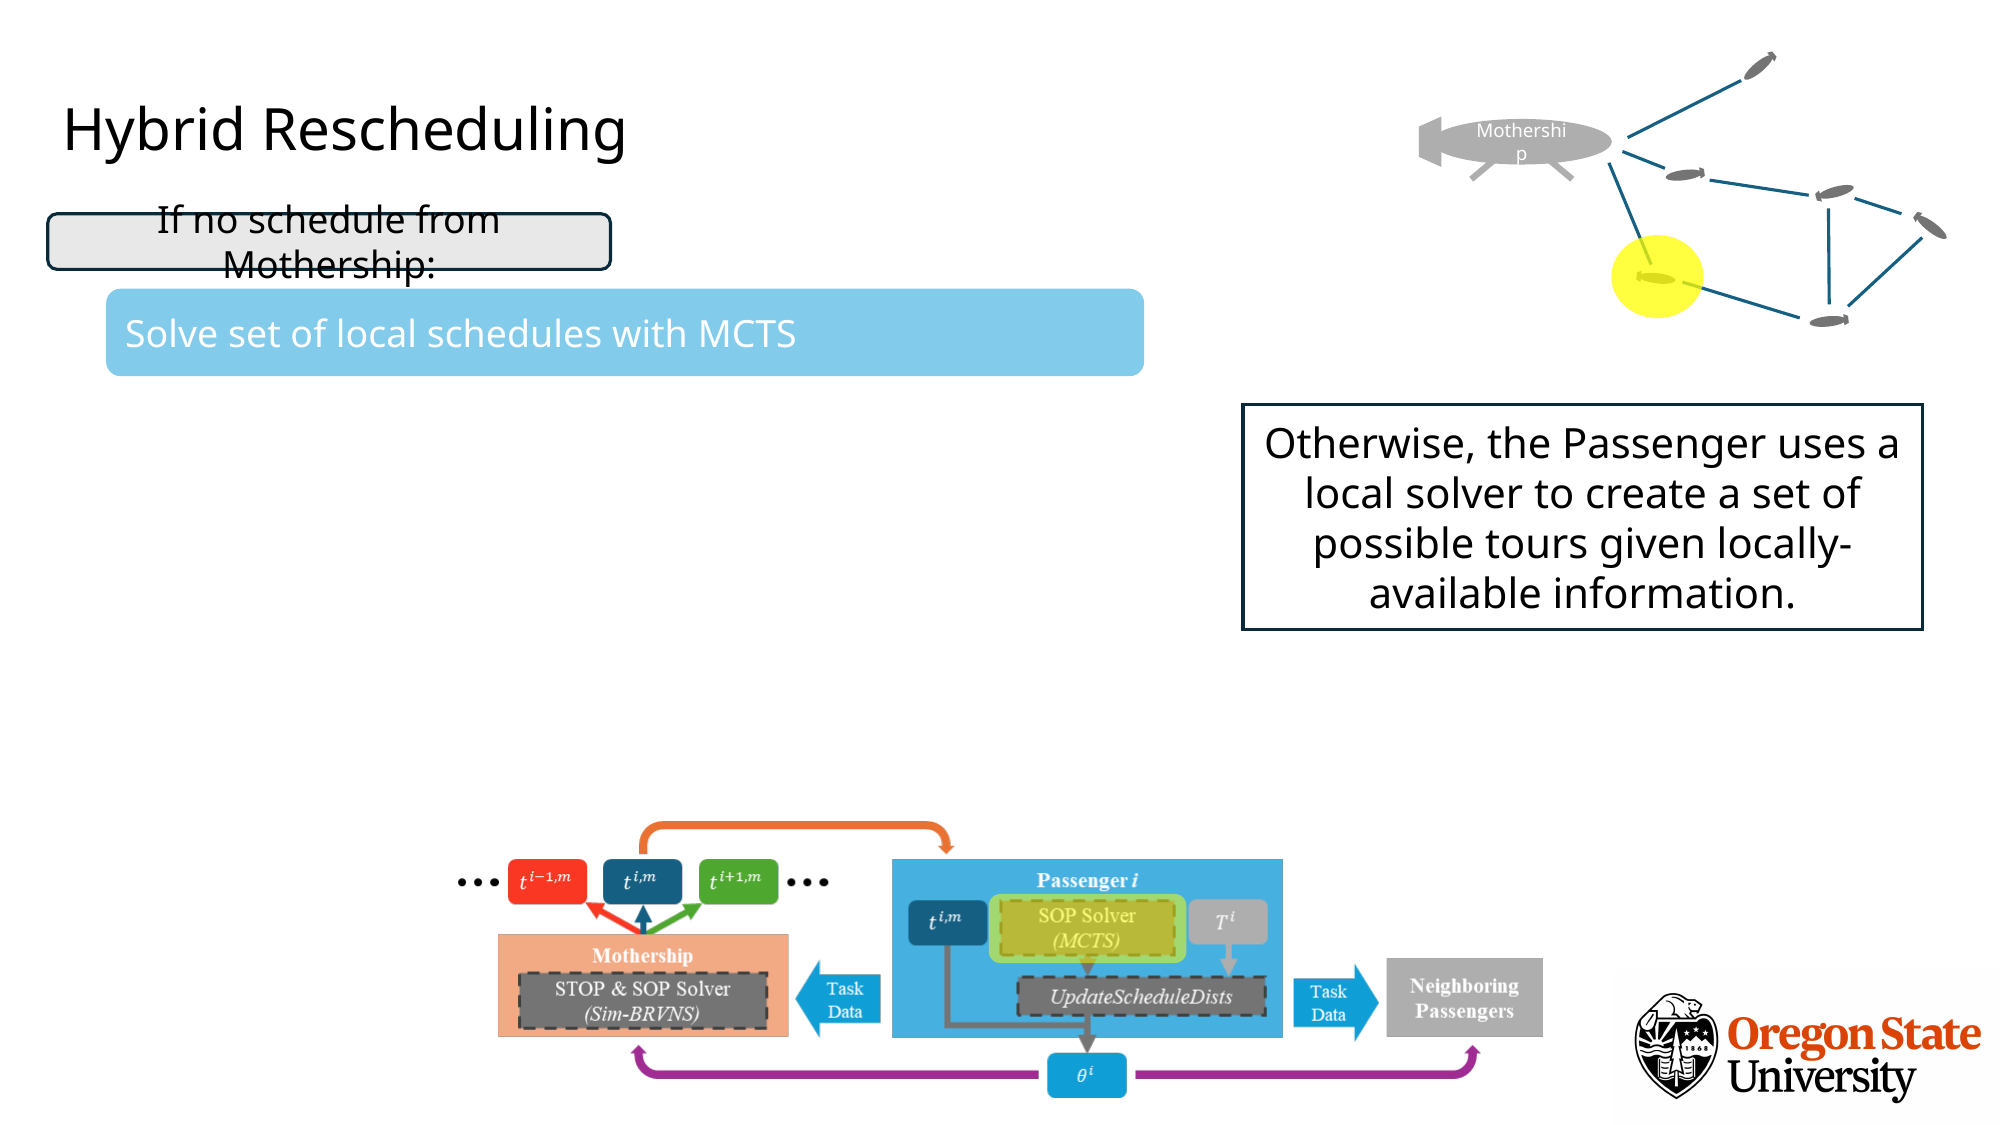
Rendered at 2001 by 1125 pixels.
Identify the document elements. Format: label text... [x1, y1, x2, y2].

text_box Hybrid Rescheduling [47, 84, 1316, 170]
text_box If no schedule from Mothership: [46, 212, 613, 271]
picture [457, 821, 1543, 1099]
text_box Otherwise, the Passenger uses a local solver to create a set of possible tours given locally-available information. [1241, 403, 1924, 631]
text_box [1418, 60, 1951, 328]
picture [1614, 970, 2000, 1125]
picture [1082, 1069, 1086, 1081]
text_box Solve set of local schedules with MCTS [104, 287, 1146, 378]
